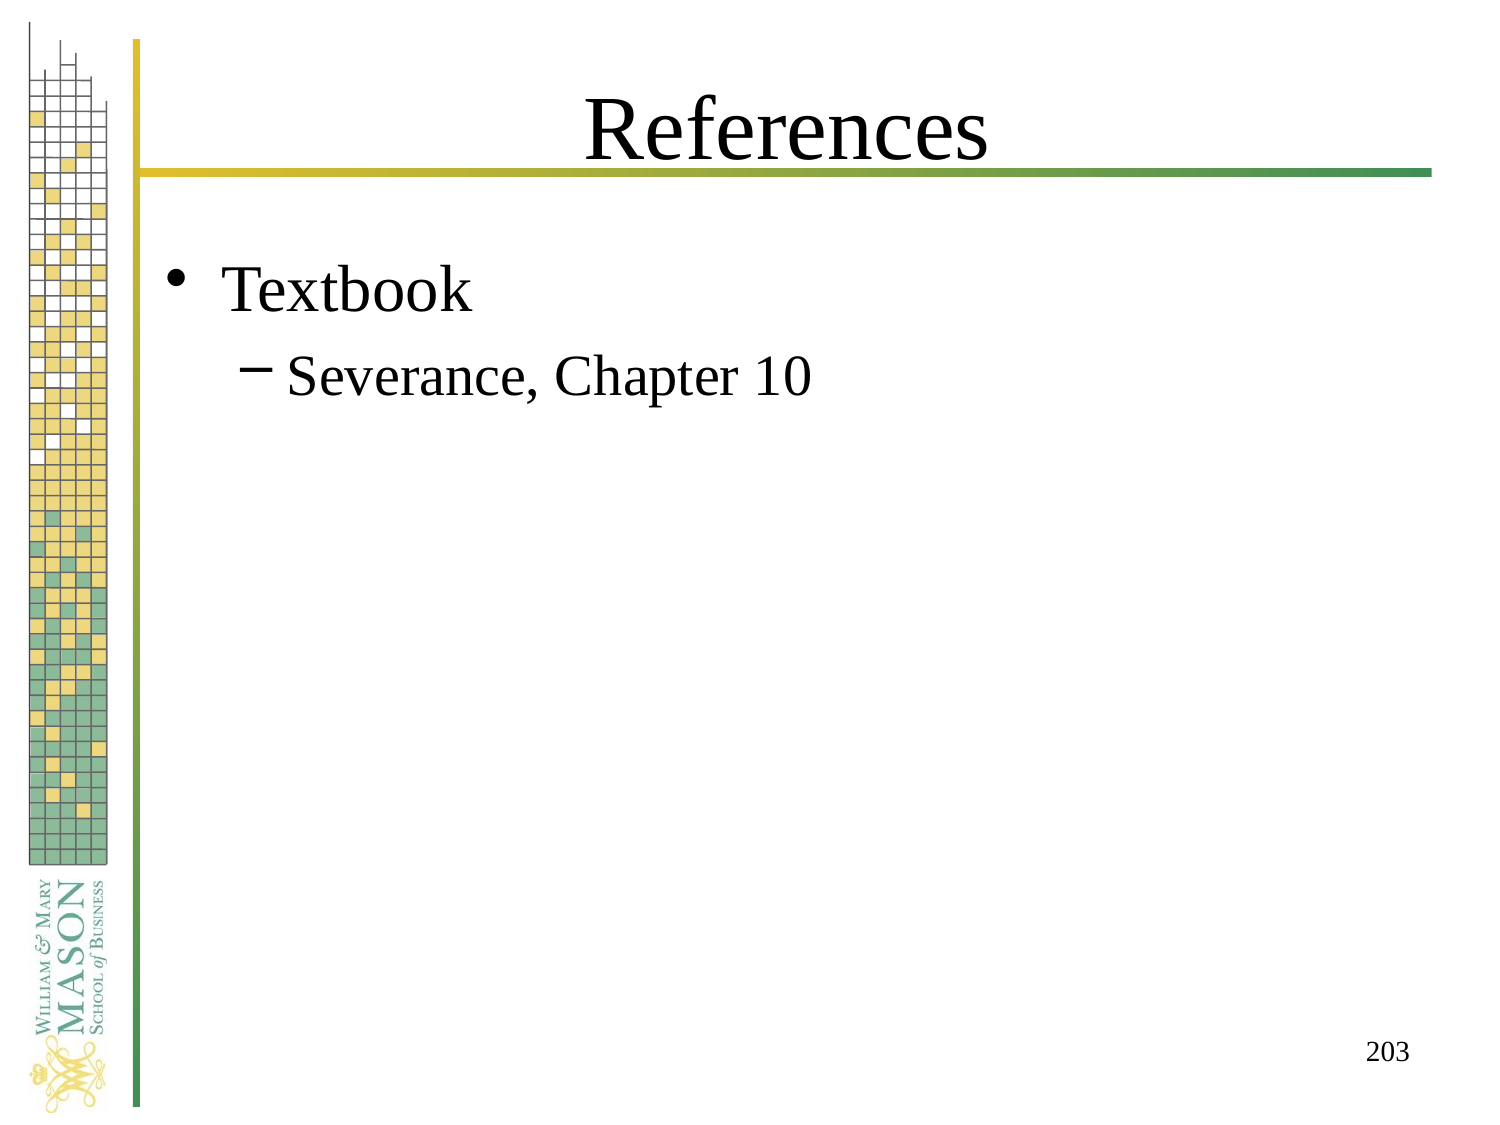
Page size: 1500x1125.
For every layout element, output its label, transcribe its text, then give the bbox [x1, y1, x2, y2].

list Textbook Severance, Chapter 10 [150, 237, 1425, 1005]
slide_number 70 [29, 879, 107, 1113]
slide_number 203 [1048, 1024, 1426, 1103]
title References [150, 45, 1425, 200]
